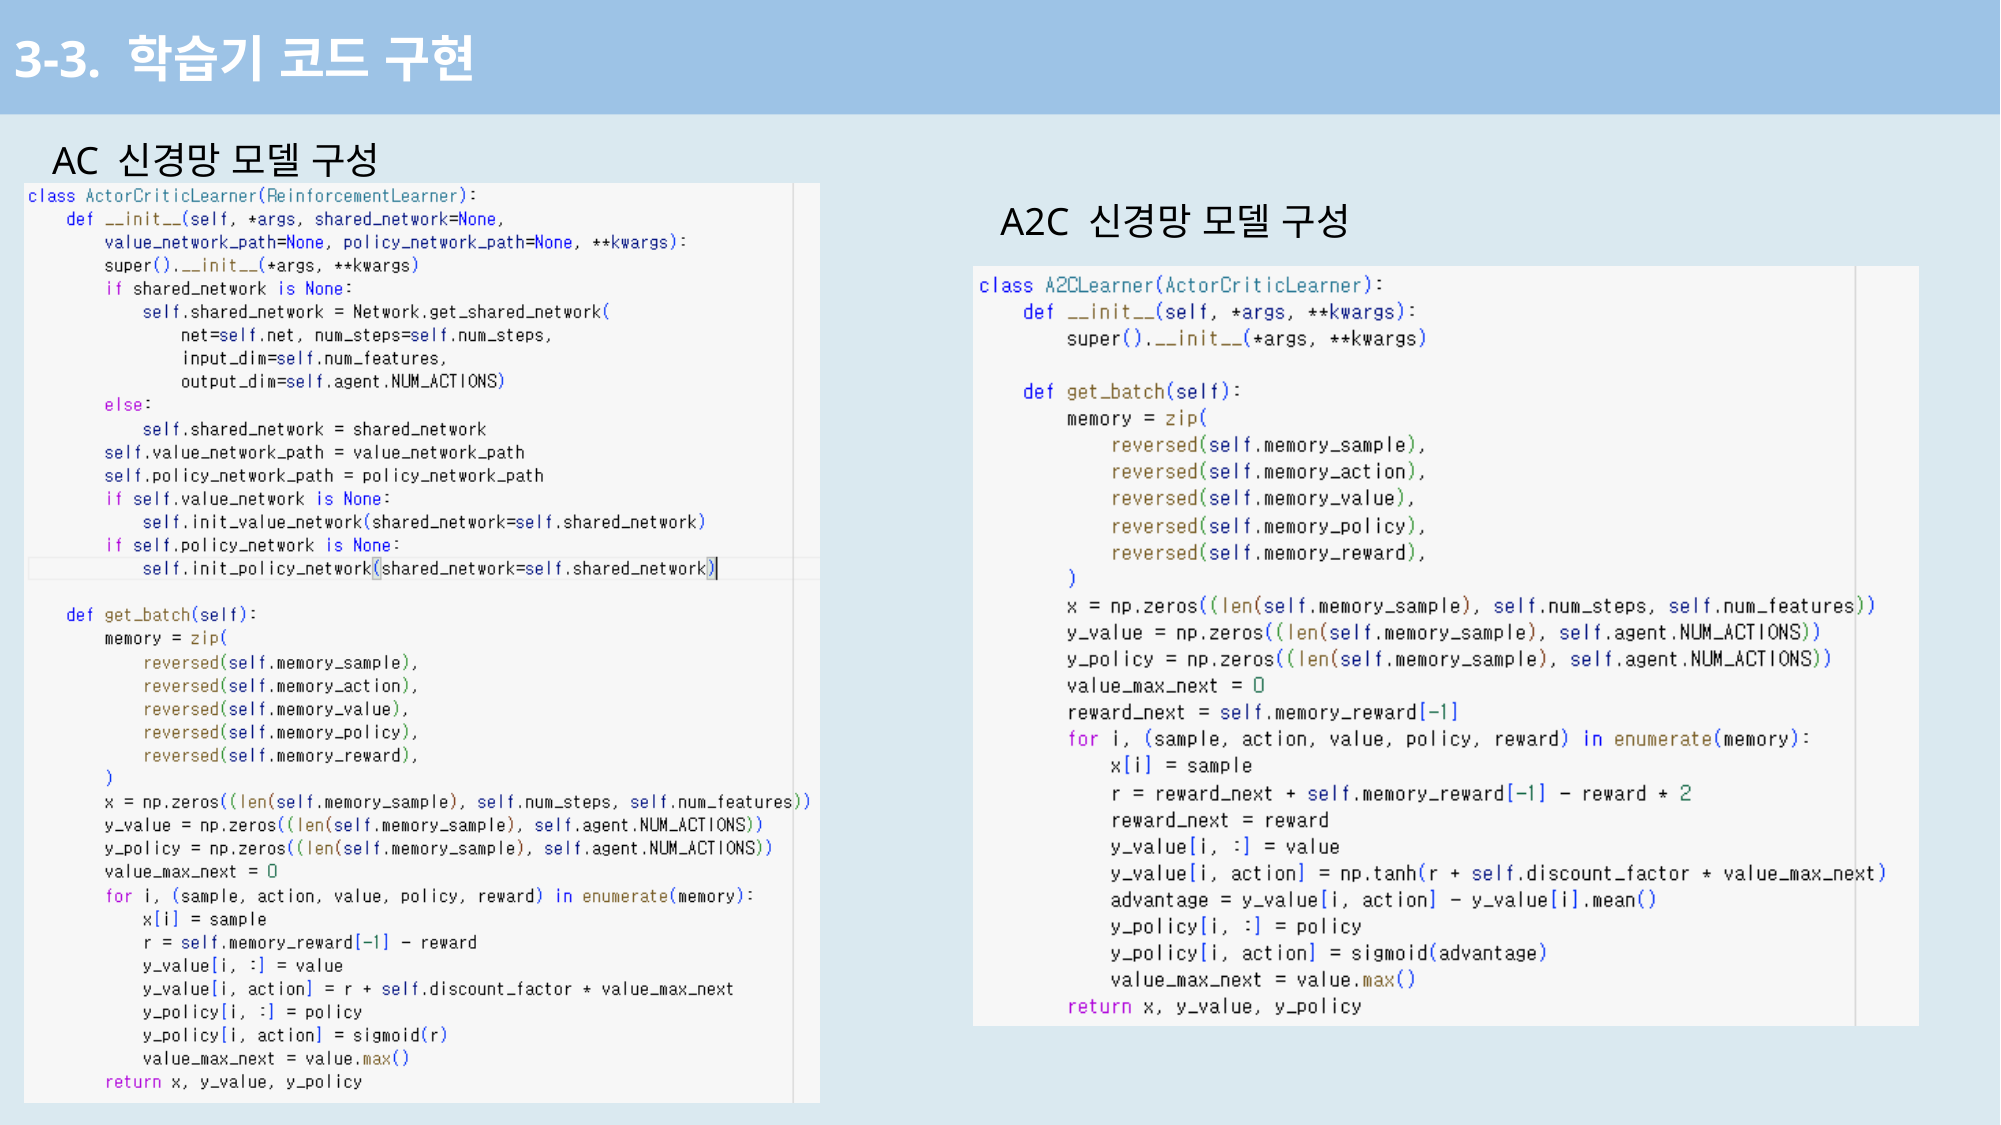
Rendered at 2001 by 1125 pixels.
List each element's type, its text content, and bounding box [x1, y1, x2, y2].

text_box AC 신경망 모델 구성 [37, 129, 396, 183]
picture [24, 183, 820, 1103]
picture [973, 266, 1919, 1026]
text_box 3-3. 학습기 코드 구현 [0, 0, 2000, 115]
text_box A2C 신경망 모델 구성 [985, 190, 1366, 250]
